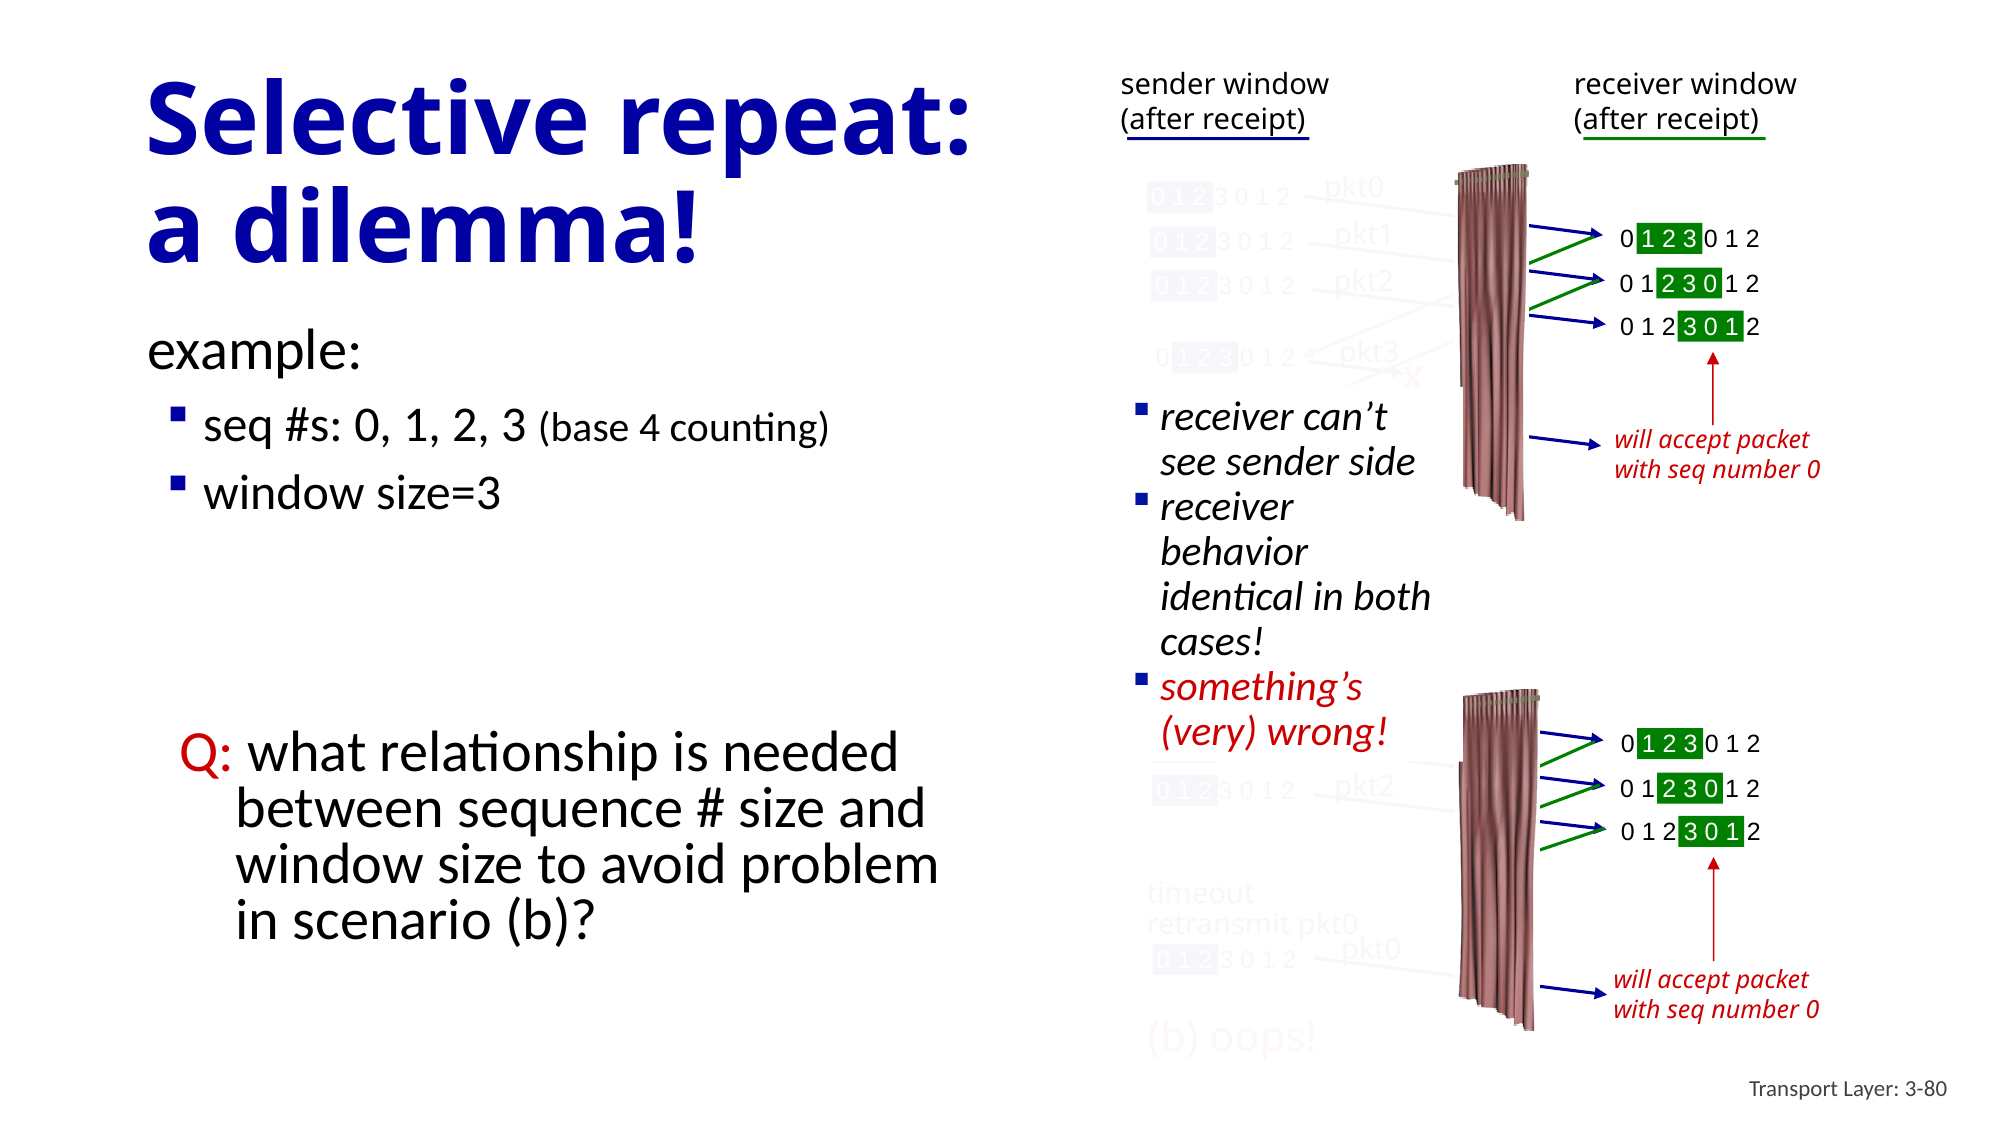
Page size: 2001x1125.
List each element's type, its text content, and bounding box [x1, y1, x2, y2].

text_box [1084, 160, 1540, 1074]
text_box example: seq #s: 0, 1, 2, 3 (base 4 counting) window size=3 [130, 311, 1036, 530]
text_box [1540, 666, 1836, 1032]
title Selective repeat: a dilemma! [130, 66, 1113, 286]
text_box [1113, 57, 1837, 492]
text_box Q: what relationship is needed between sequence # size and window size to avoid problem in scenario (b)? [164, 647, 992, 1035]
slide_number Transport Layer: 3-80 [1512, 1056, 1963, 1117]
